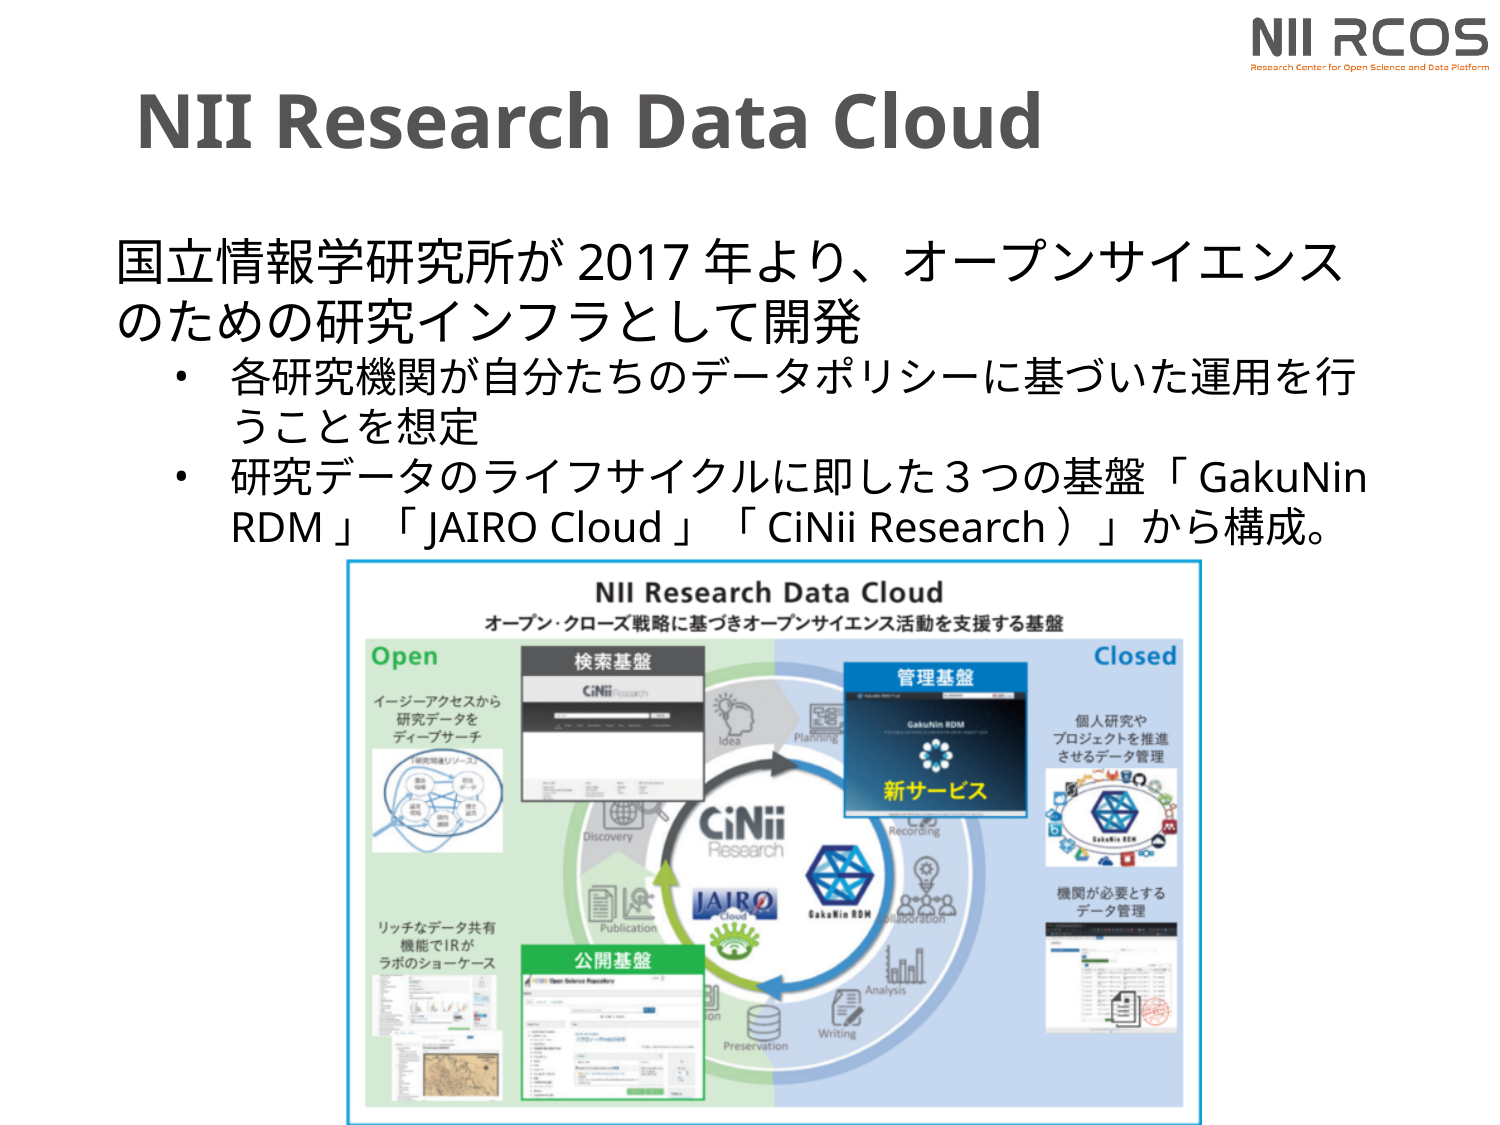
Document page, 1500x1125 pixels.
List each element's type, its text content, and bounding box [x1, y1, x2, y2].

picture [1251, 17, 1489, 72]
title NII Research Data Cloud [100, 59, 1400, 178]
list 国立情報学研究所が2017年より、オープンサイエンスのための研究インフラとして開発 各研究機関が自分たちのデータポリシーに基づいた運用を行うことを想定 研究データのライフサイクルに即した３つの基盤「GakuNin RDM」「JAIRO Cloud」「CiNii Research）」から構成。 [100, 222, 1400, 563]
picture [345, 559, 1202, 1125]
